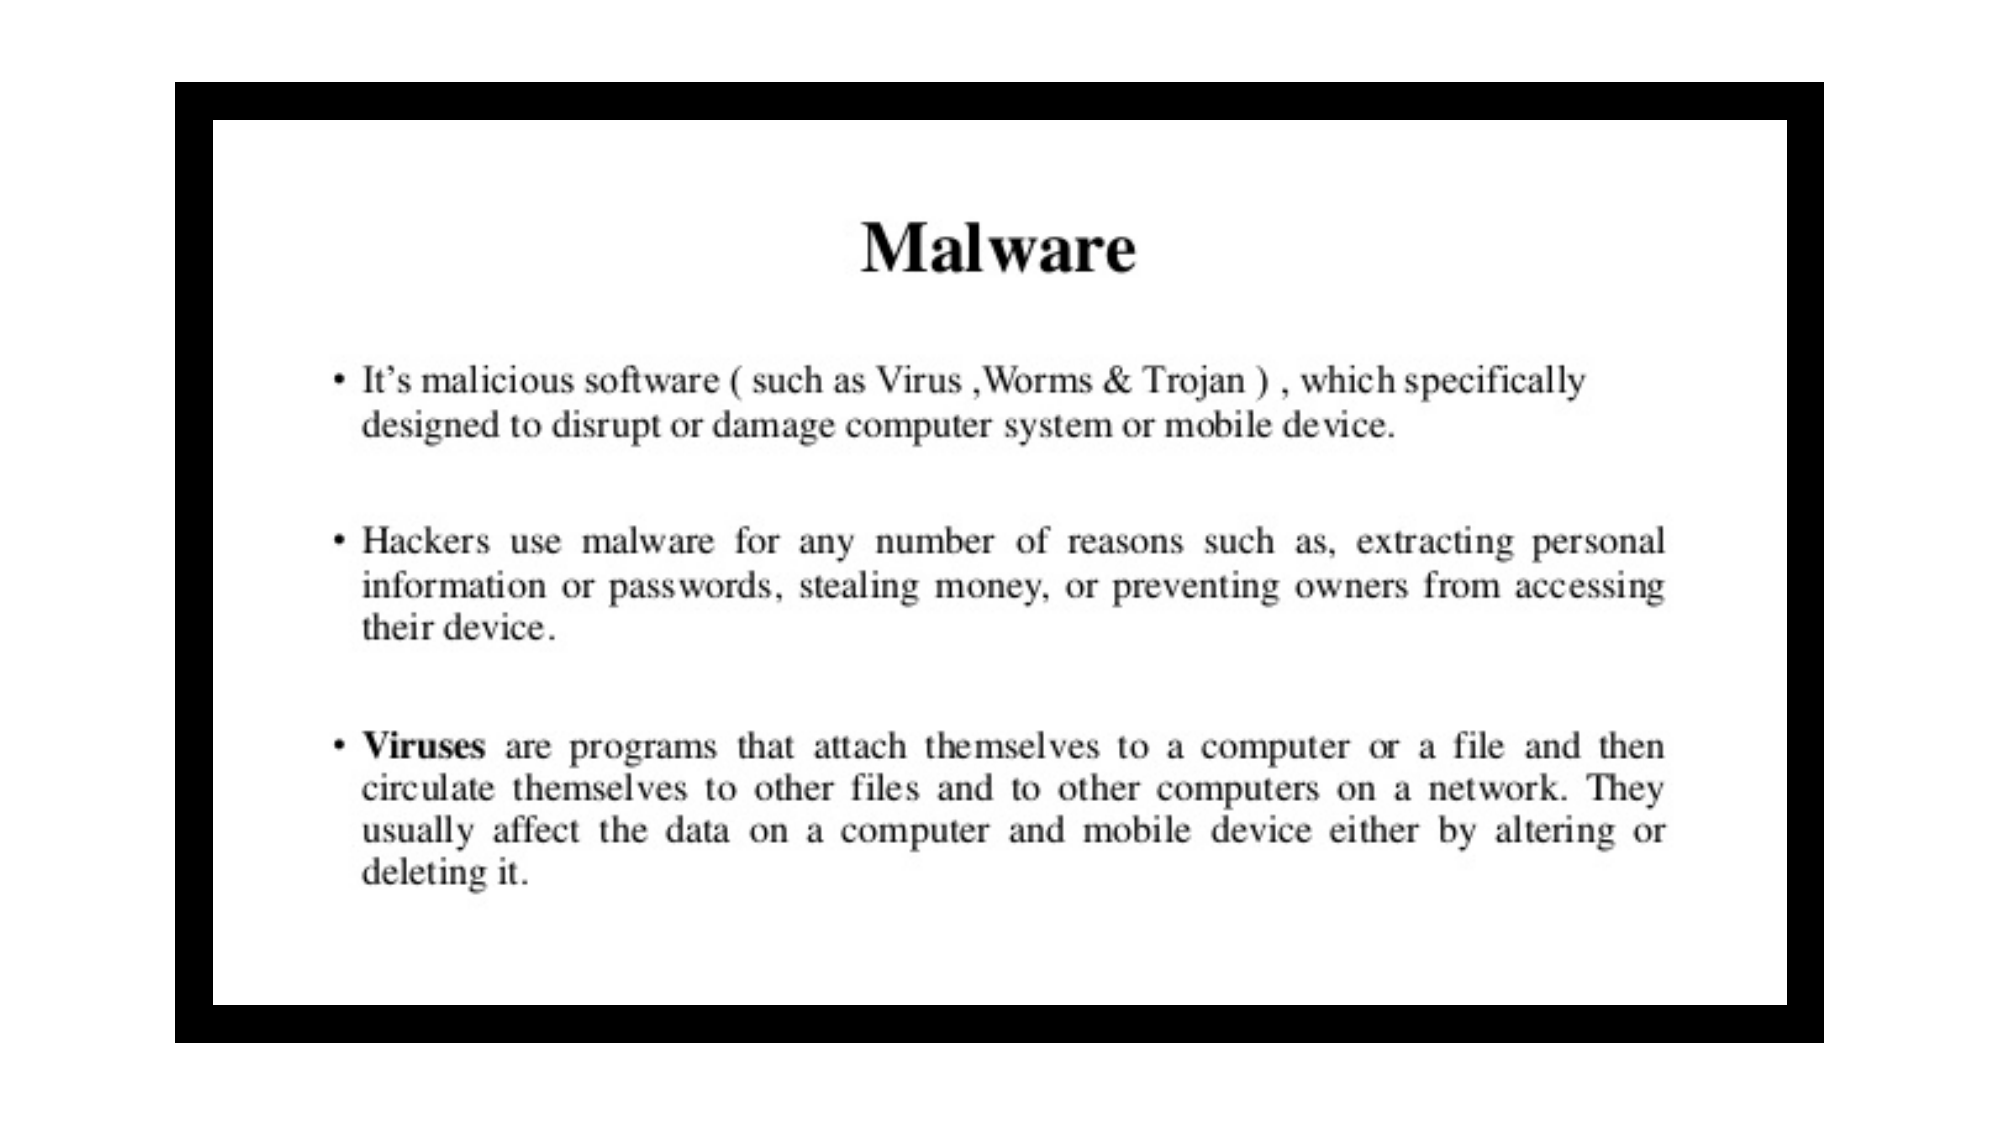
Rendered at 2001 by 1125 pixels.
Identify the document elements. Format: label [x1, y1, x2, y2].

picture [212, 119, 1788, 1006]
